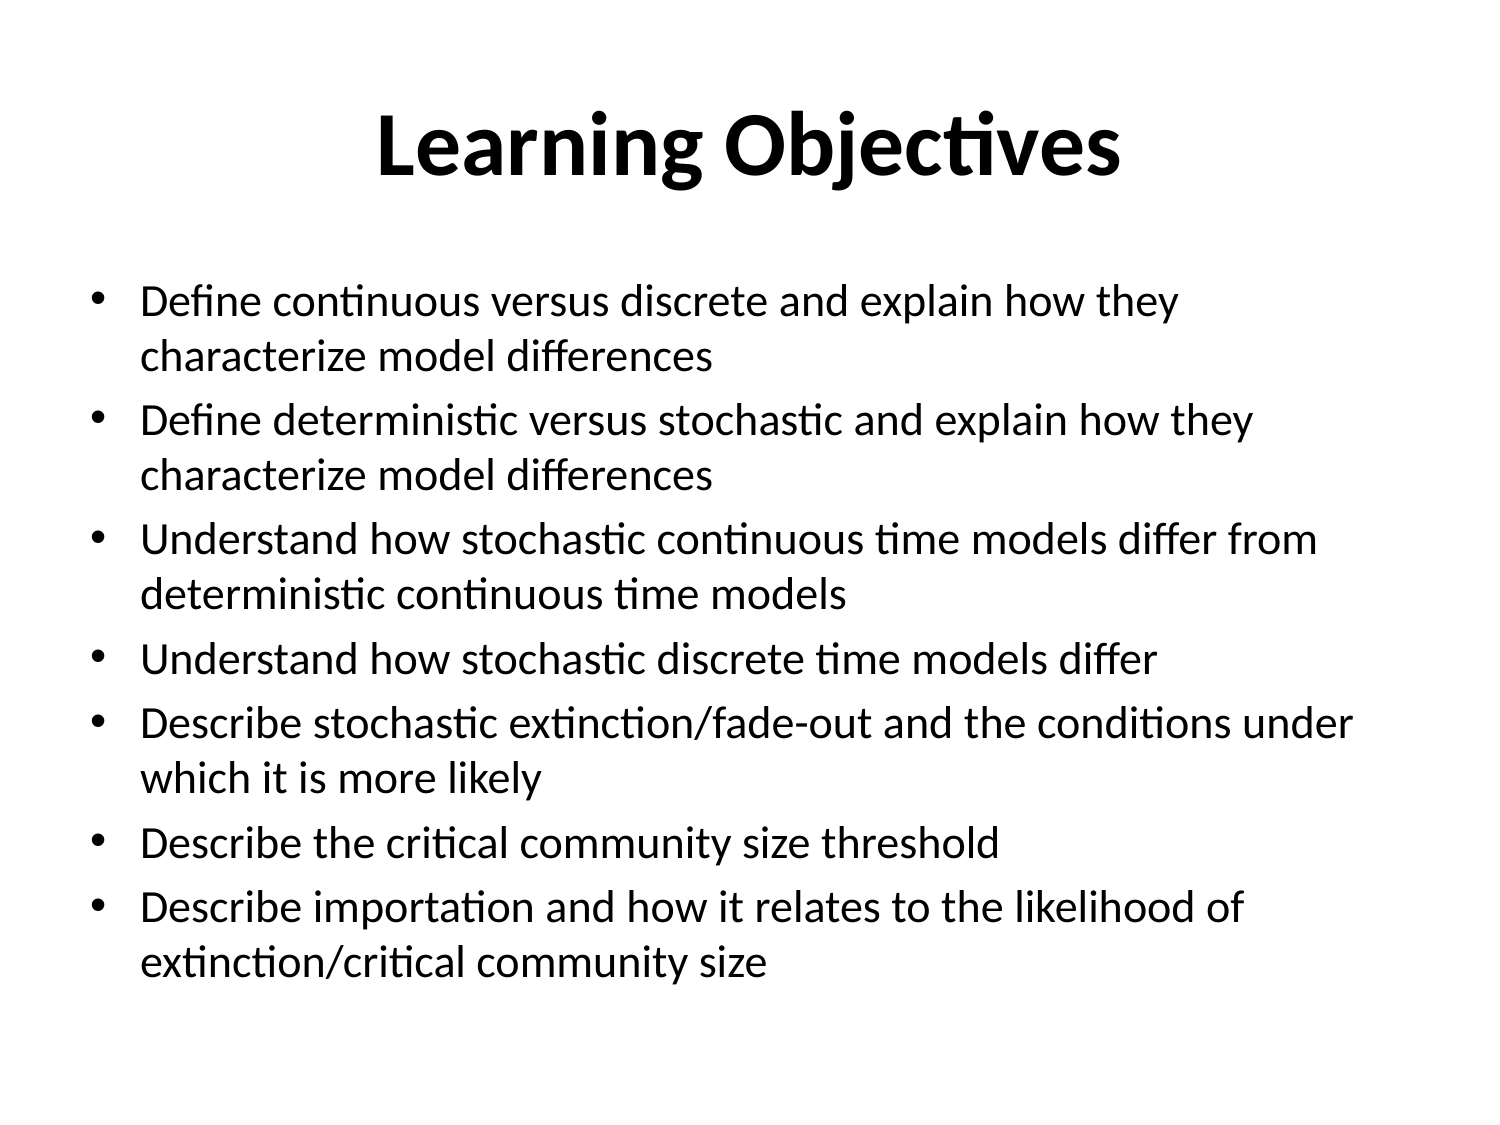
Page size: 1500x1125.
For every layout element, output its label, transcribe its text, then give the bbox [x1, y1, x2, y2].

list Define continuous versus discrete and explain how they characterize model differences Define deterministic versus stochastic and explain how they characterize model differences Understand how stochastic continuous time models differ from deterministic continuous time models Understand how stochastic discrete time models differ Describe stochastic extinction/fade-out and the conditions under which it is more likely Describe the critical community size threshold Describe importation and how it relates to the likelihood of extinction/critical community size [75, 262, 1425, 1005]
title Learning Objectives [75, 45, 1425, 233]
